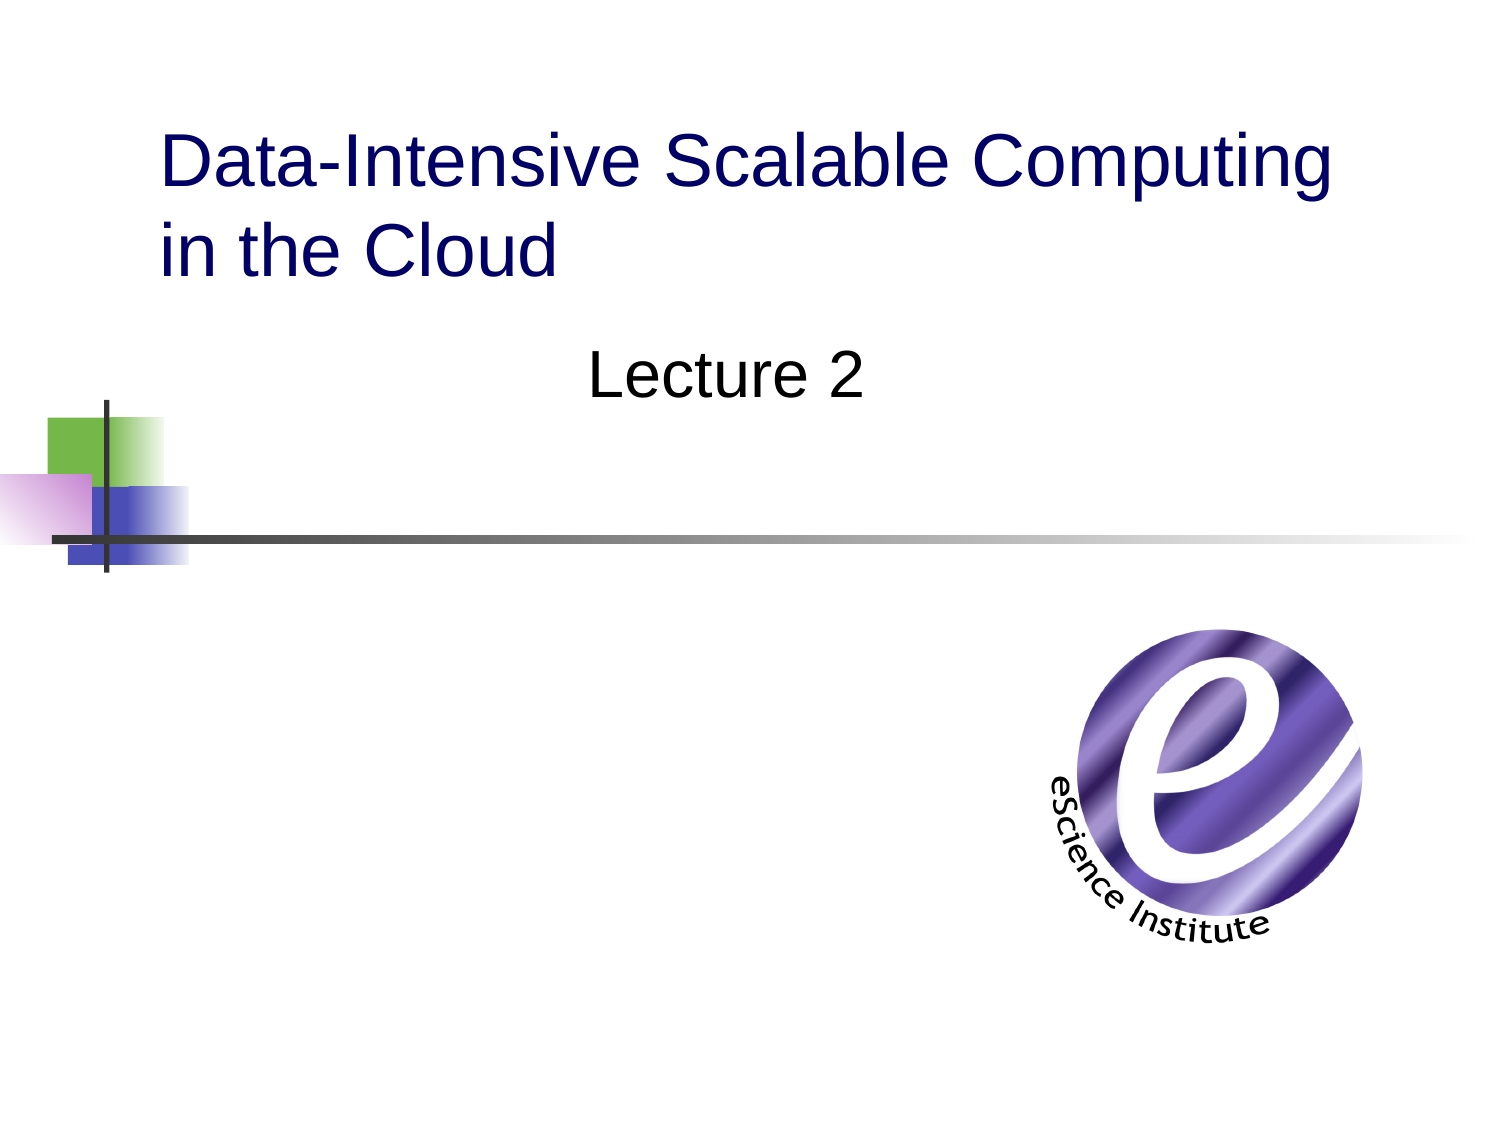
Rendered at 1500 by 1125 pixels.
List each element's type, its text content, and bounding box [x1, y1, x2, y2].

subtitle Lecture 2 [214, 323, 1239, 494]
text_box [116, 417, 1140, 605]
text_box [144, 111, 1420, 323]
picture [1009, 575, 1420, 974]
